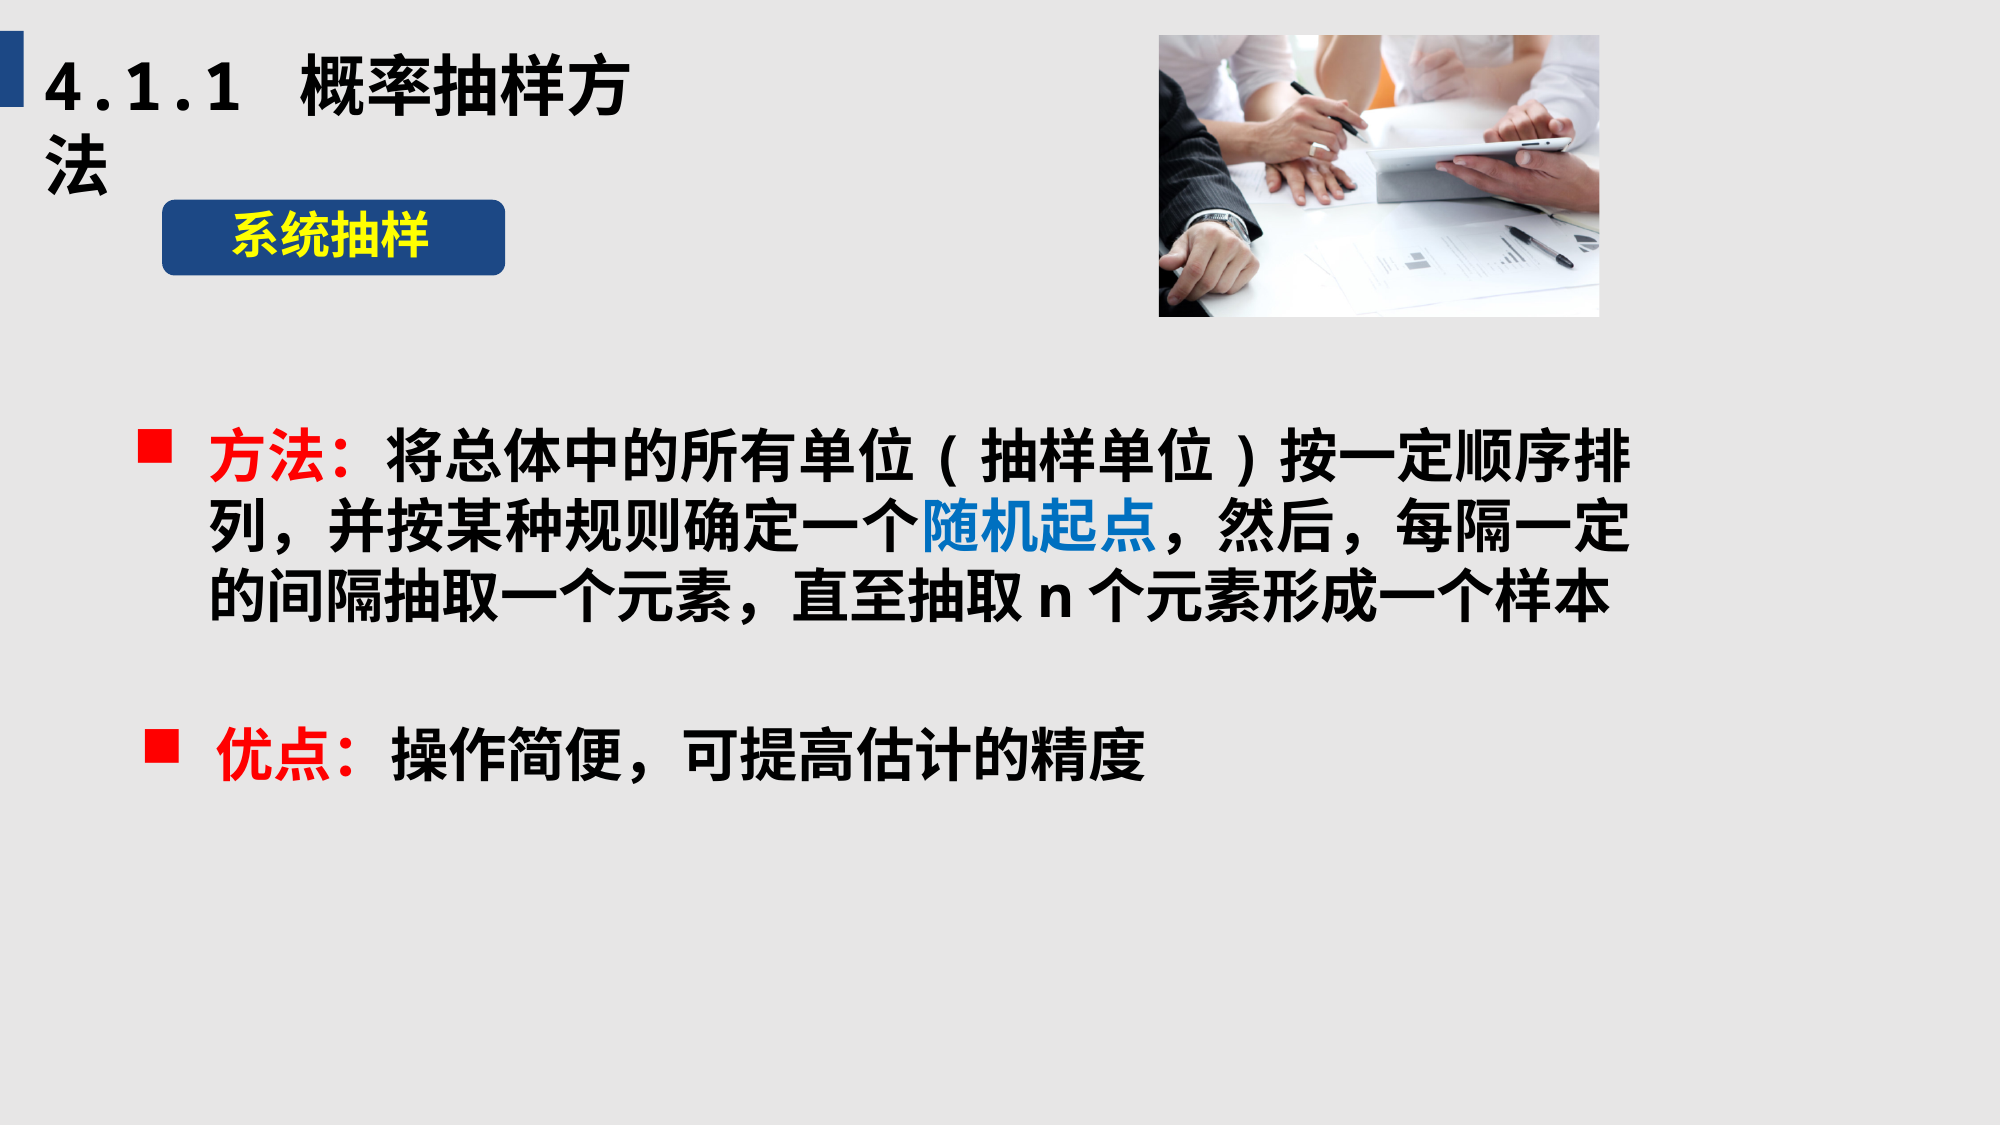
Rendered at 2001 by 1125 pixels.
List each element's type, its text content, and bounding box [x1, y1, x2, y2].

text_box 系统抽样 [100, 195, 560, 271]
text_box 优点：操作简便，可提高估计的精度 [125, 629, 1334, 871]
text_box [165, 271, 503, 276]
text_box [0, 30, 24, 107]
text_box 方法：将总体中的所有单位(抽样单位)按一定顺序排列，并按某种规则确定一个随机起点，然后，每隔一定的间隔抽取一个元素，直至抽取n个元素形成一个样本 [118, 411, 1647, 637]
picture [1158, 35, 1600, 318]
text_box 4.1.1 概率抽样方法 [28, 36, 706, 211]
